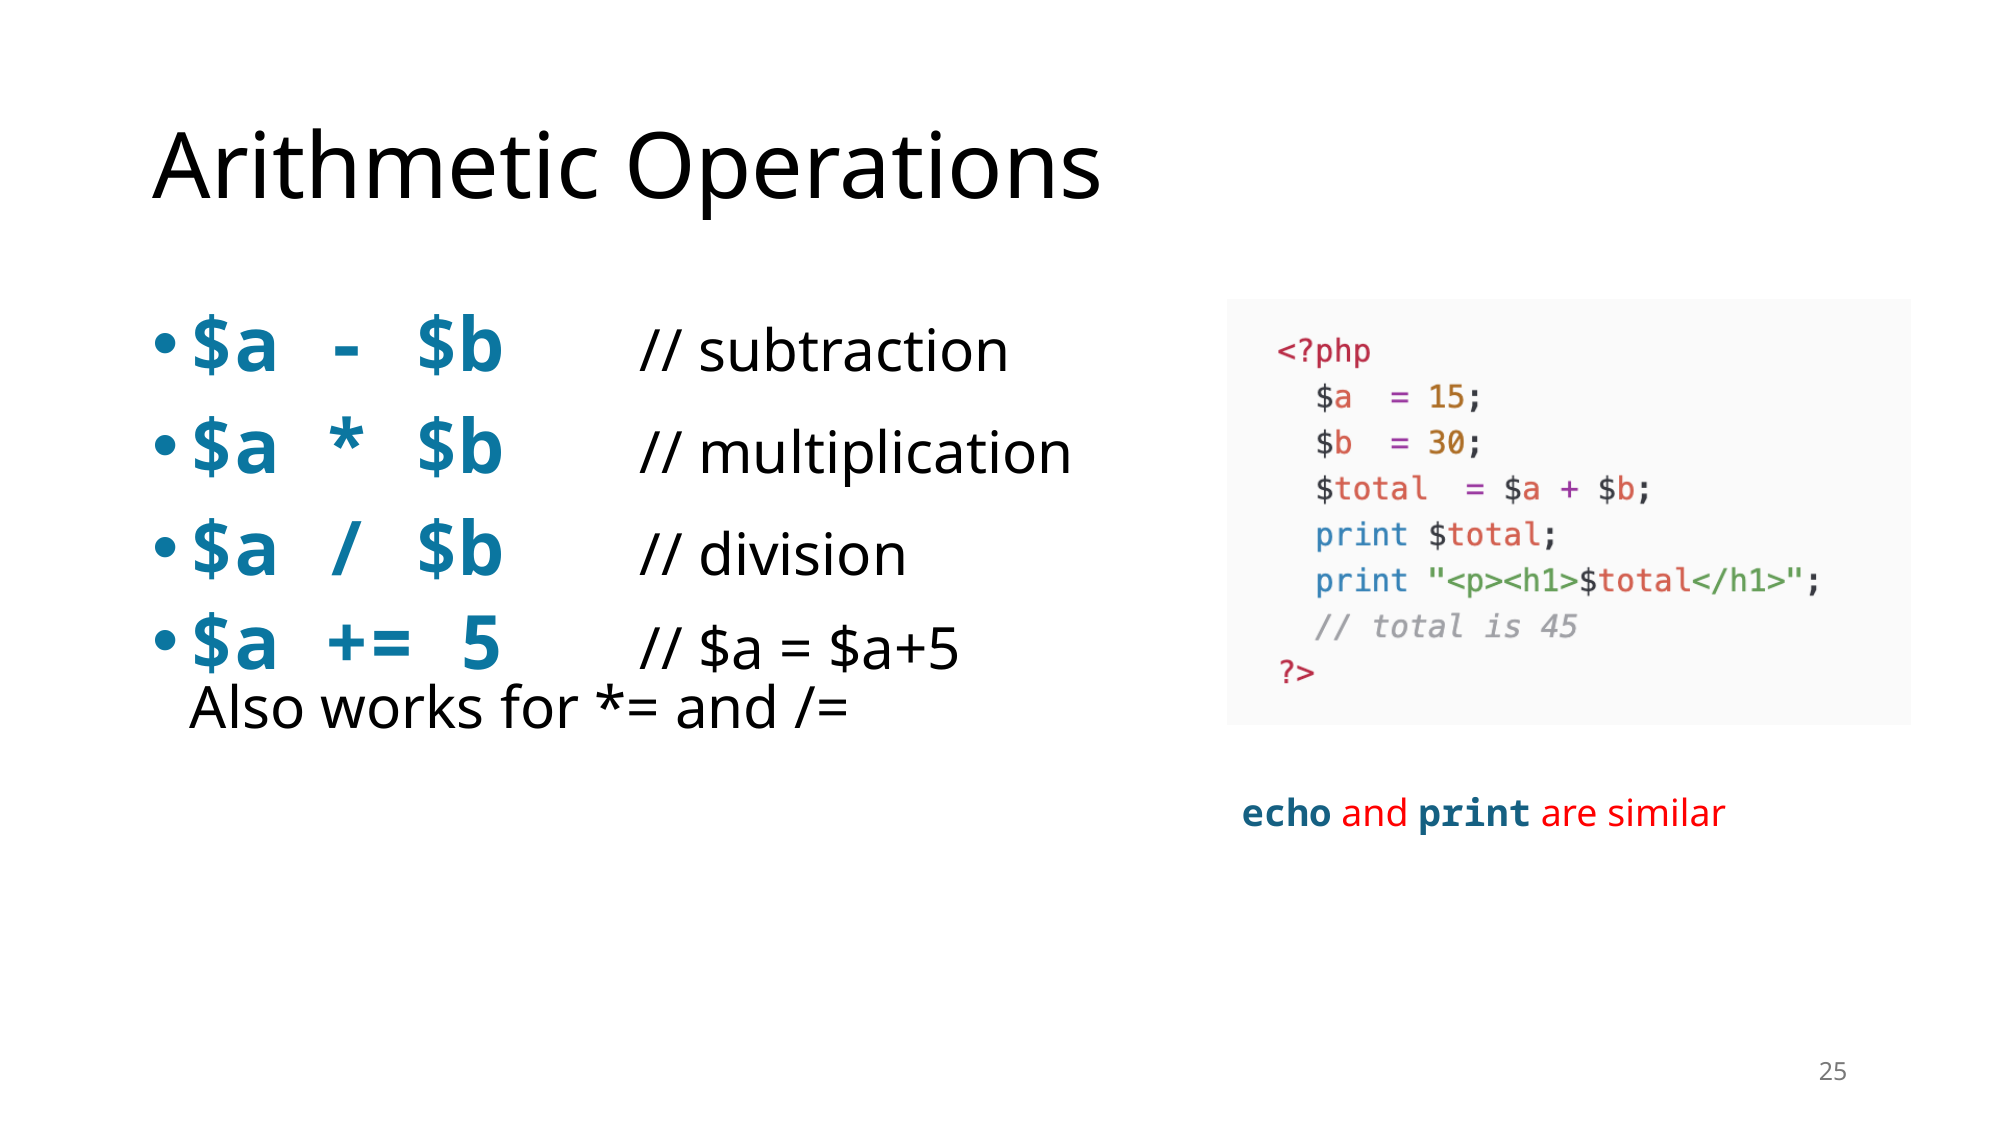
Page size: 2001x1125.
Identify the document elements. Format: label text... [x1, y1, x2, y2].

list $a - $b // subtraction $a * $b // multiplication $a / $b // division $a += 5 // $a = $a+5 Also works for *= and /= [137, 299, 1106, 1014]
slide_number 25 [1412, 1042, 1863, 1103]
text_box echo and print are similar [1226, 782, 1741, 842]
picture [1227, 298, 1912, 725]
title Arithmetic Operations [137, 59, 1863, 278]
